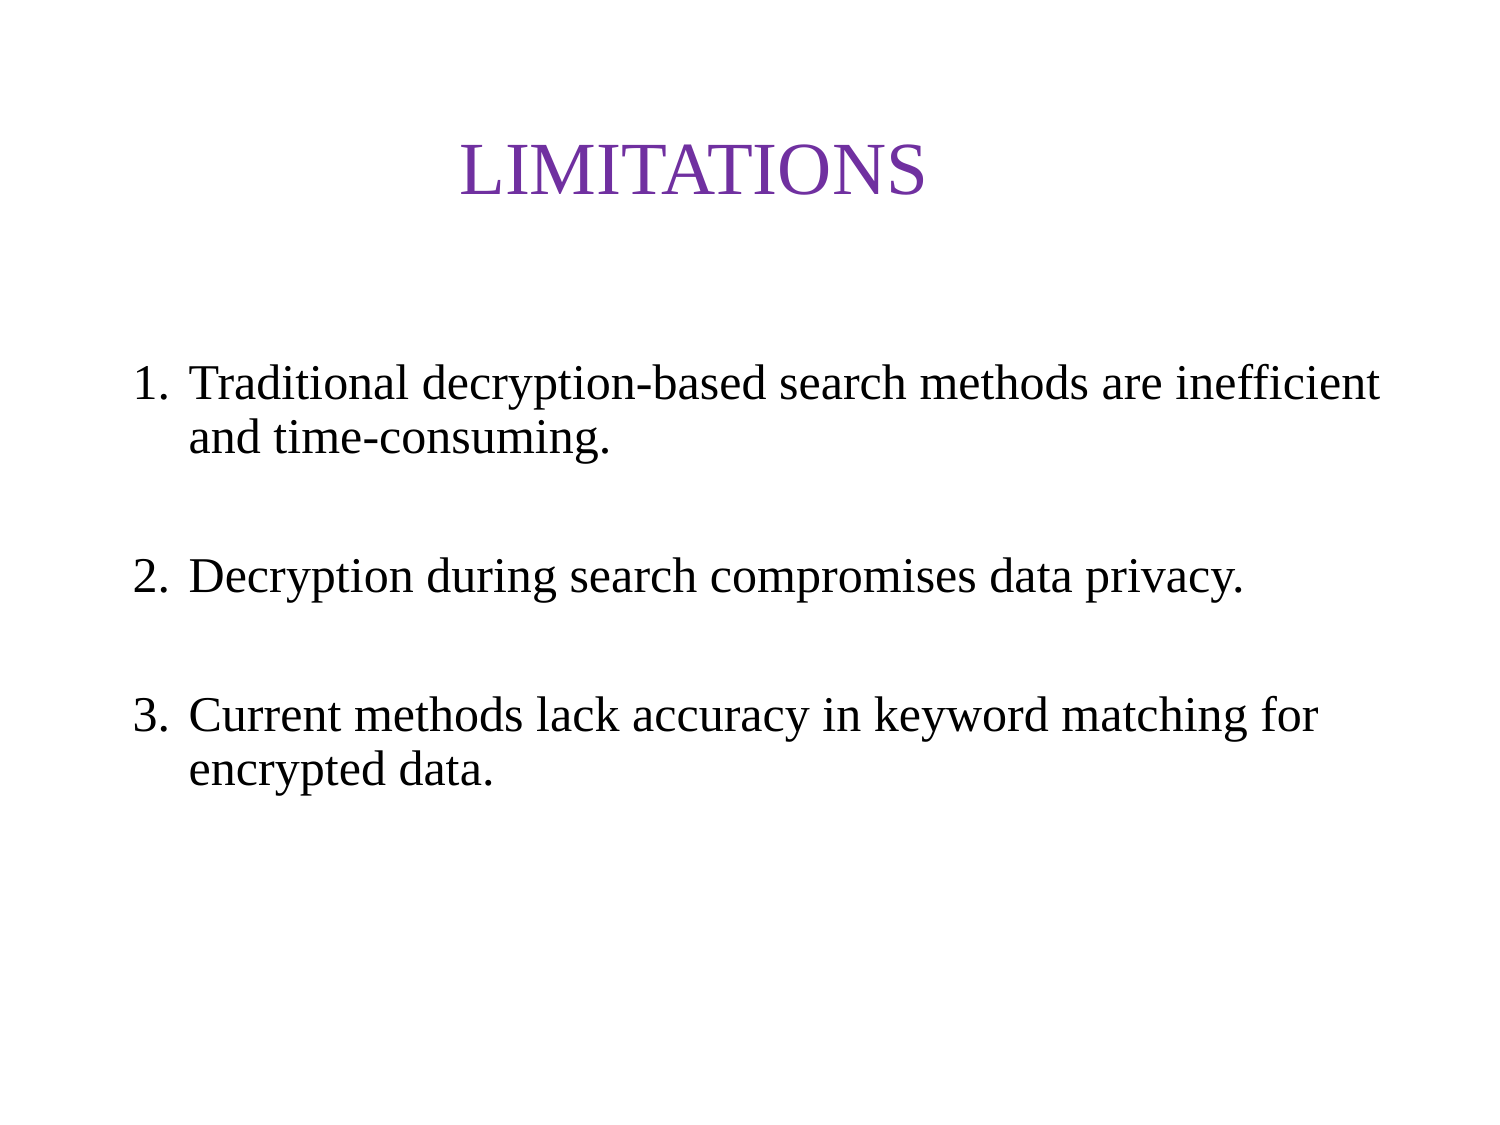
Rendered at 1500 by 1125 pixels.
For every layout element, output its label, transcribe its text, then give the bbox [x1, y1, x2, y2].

list Traditional decryption-based search methods are inefficient and time-consuming. Decryption during search compromises data privacy. Current methods lack accuracy in keyword matching for encrypted data. [117, 348, 1440, 1125]
title LIMITATIONS [144, 61, 1439, 280]
